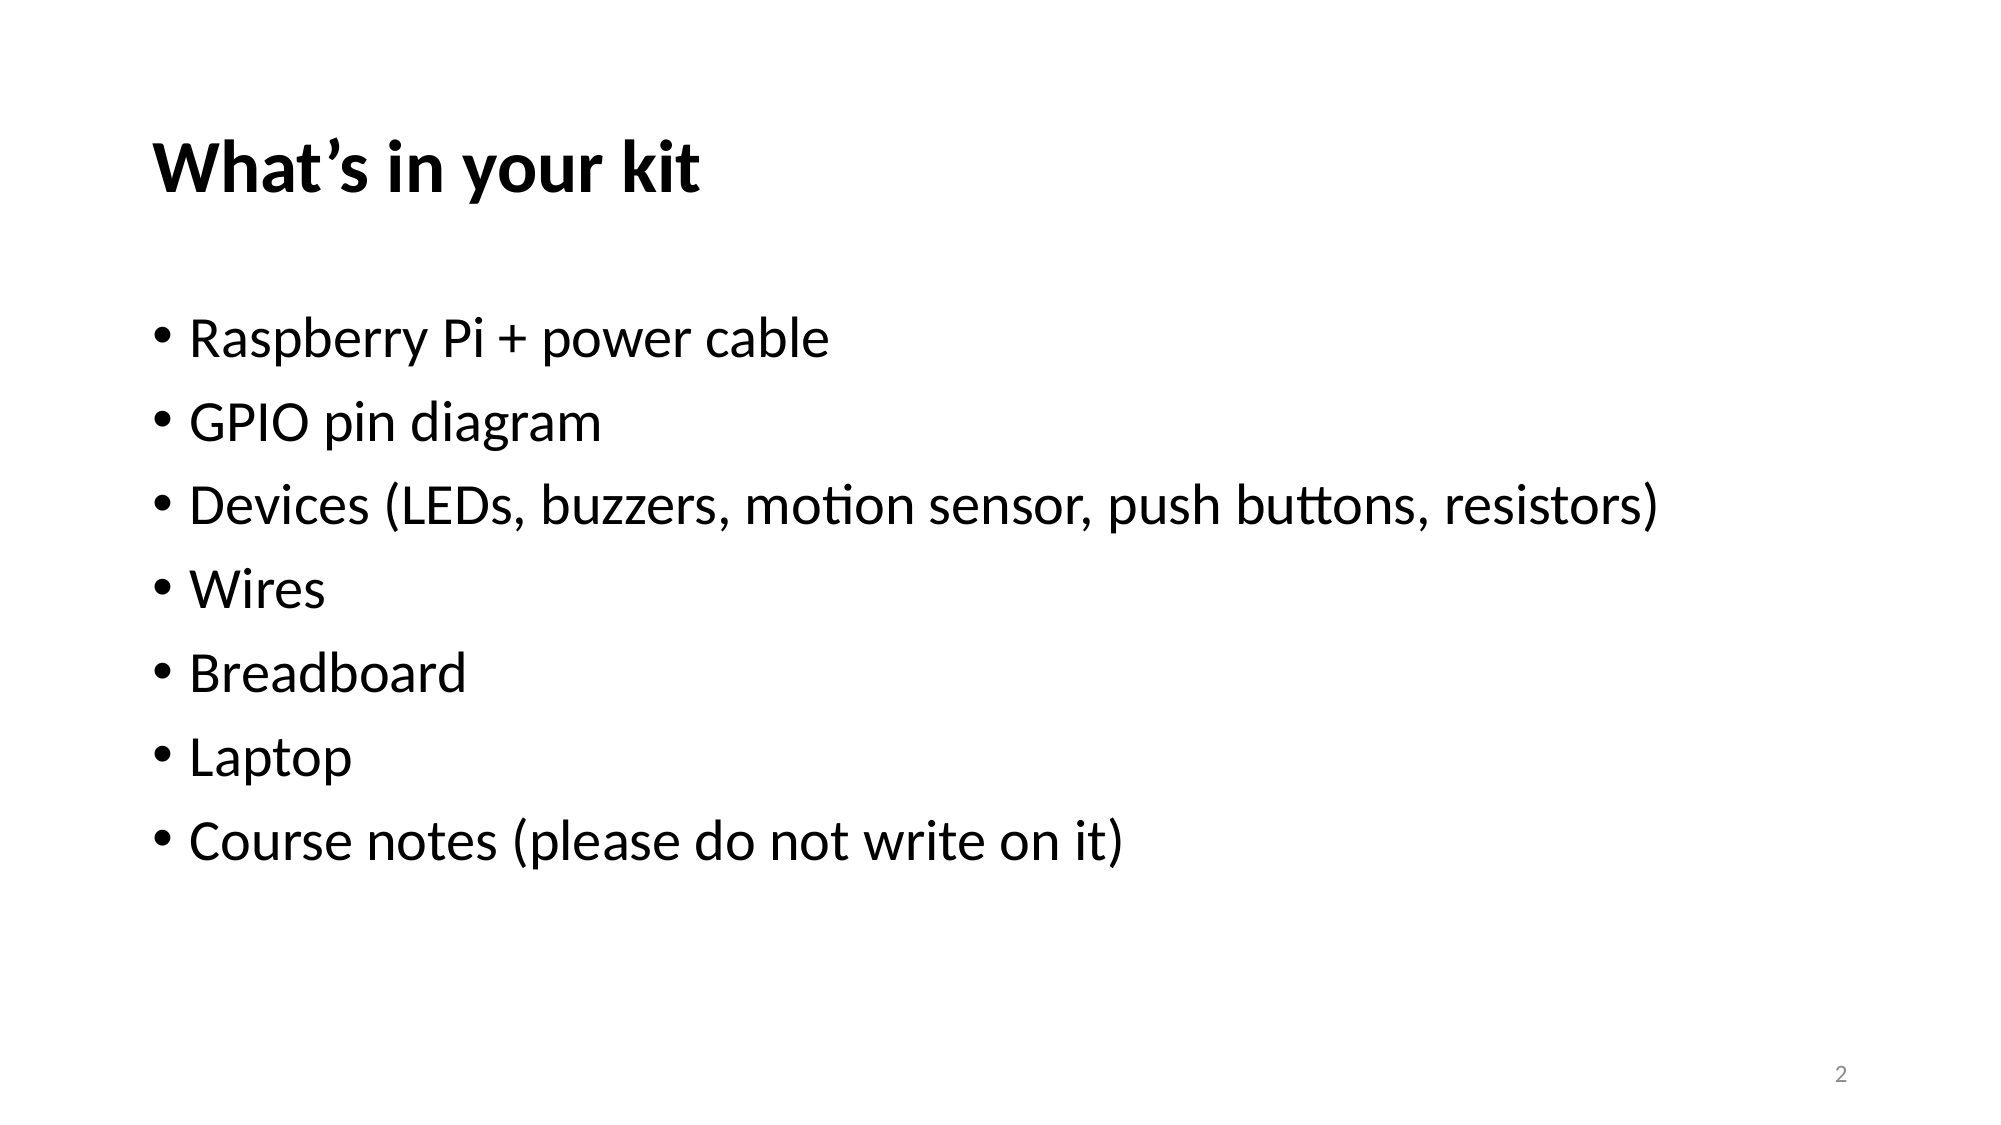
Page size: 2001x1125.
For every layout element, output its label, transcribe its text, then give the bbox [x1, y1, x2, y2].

title What’s in your kit [137, 59, 1863, 278]
list Raspberry Pi + power cable GPIO pin diagram Devices (LEDs, buzzers, motion sensor, push buttons, resistors) Wires Breadboard Laptop Course notes (please do not write on it) [137, 299, 1863, 1014]
slide_number 2 [1412, 1042, 1863, 1103]
